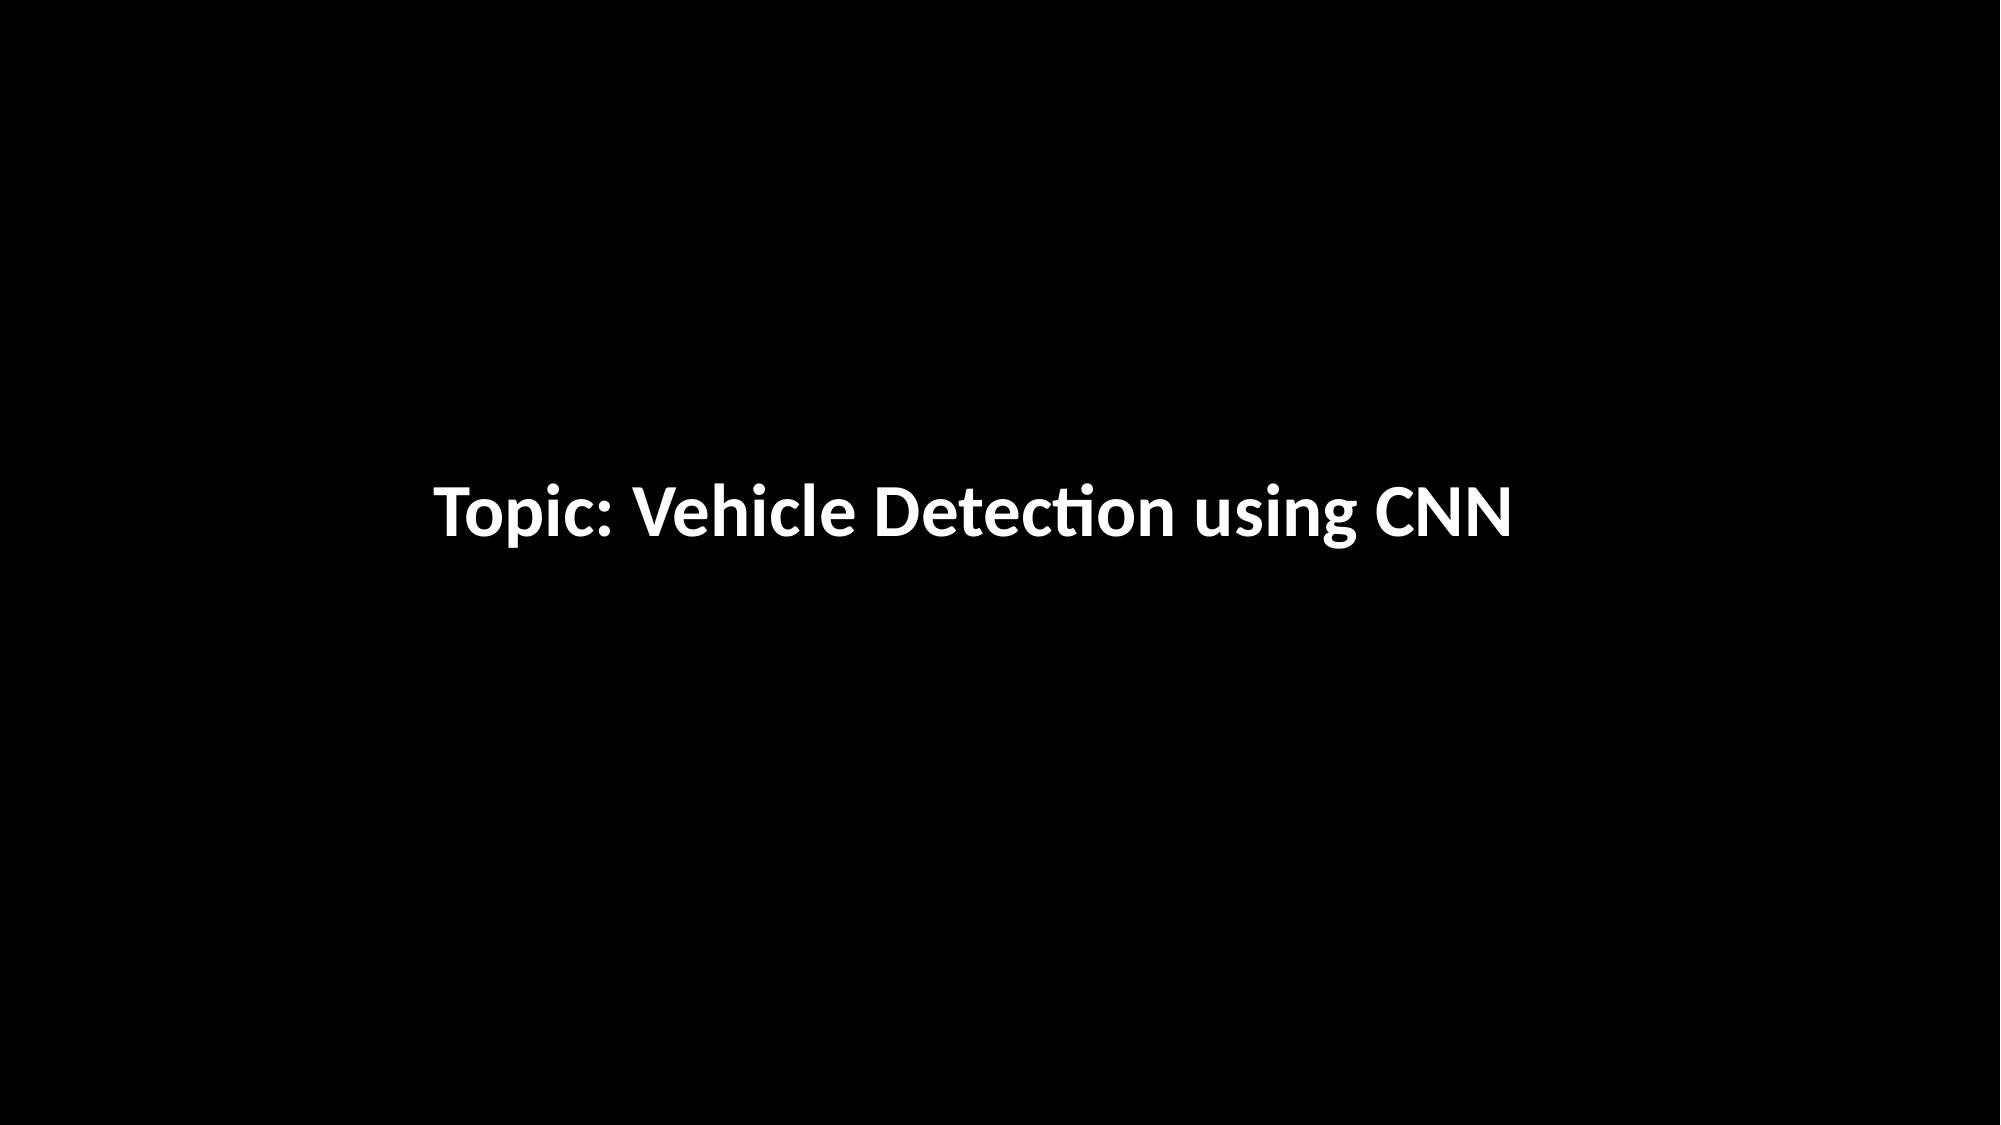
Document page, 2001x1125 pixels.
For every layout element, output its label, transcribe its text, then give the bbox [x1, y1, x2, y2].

text_box Topic: Vehicle Detection using CNN [418, 453, 1558, 649]
